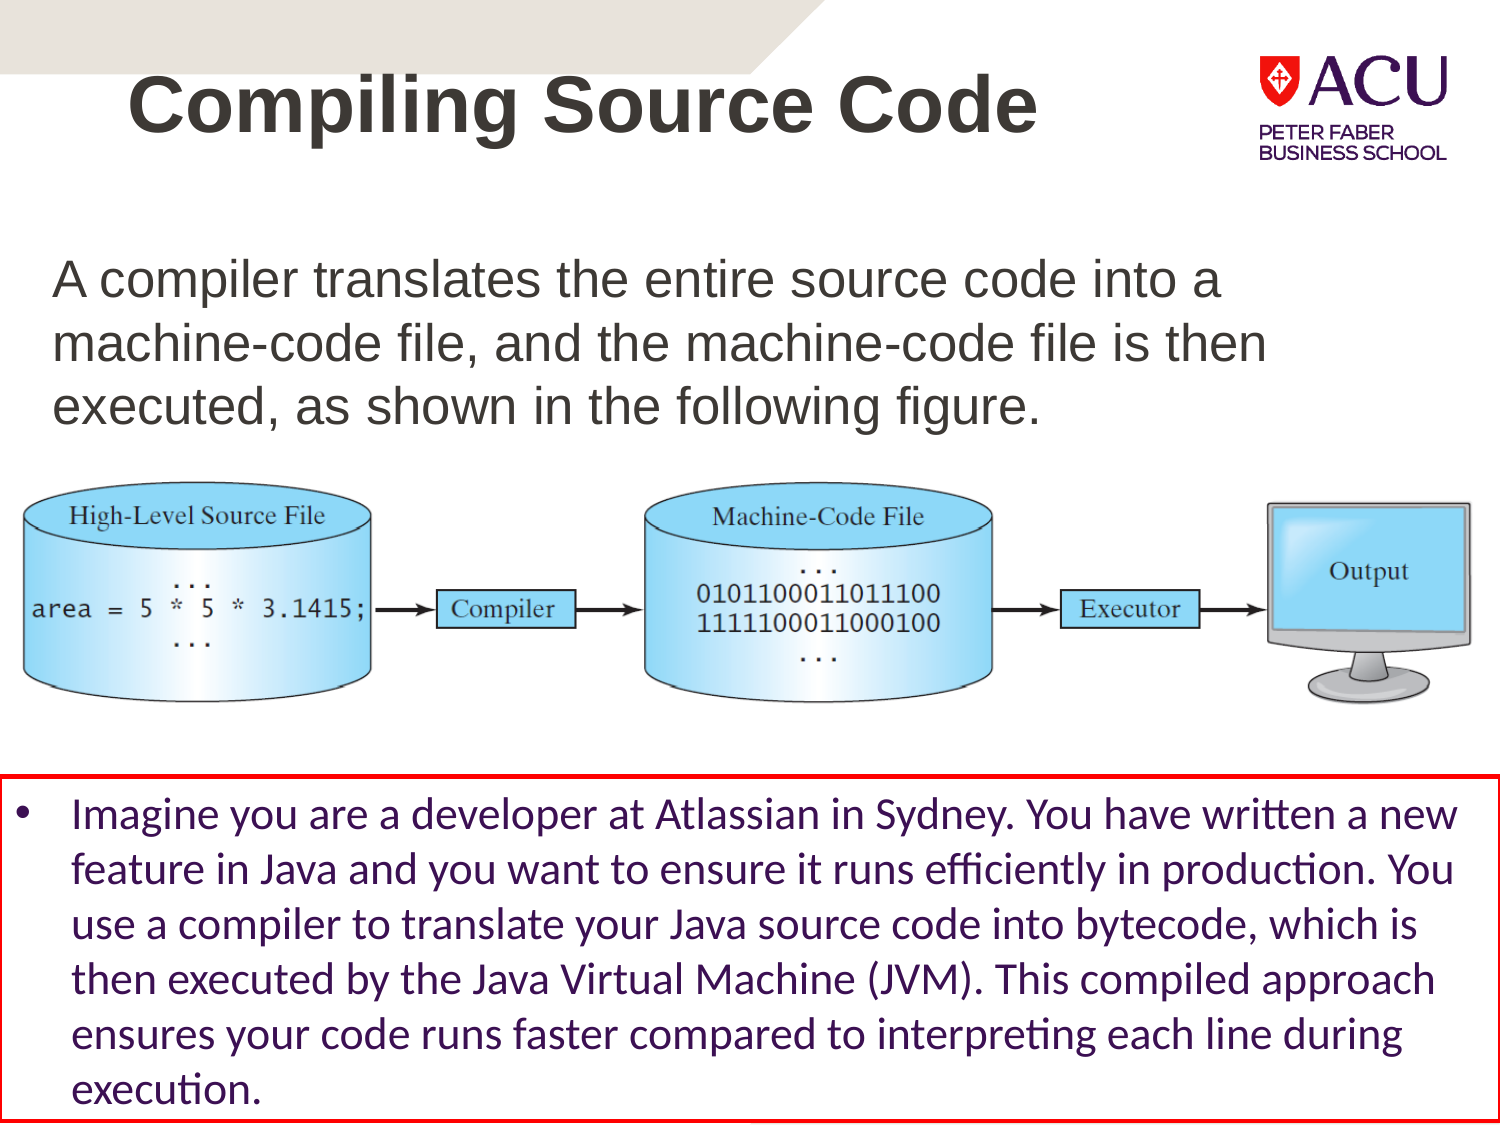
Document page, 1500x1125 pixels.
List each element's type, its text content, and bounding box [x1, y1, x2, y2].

picture [1240, 41, 1466, 175]
text_box Imagine you are a developer at Atlassian in Sydney. You have written a new feature in Java and you want to ensure it runs efficiently in production. You use a compiler to translate your Java source code into bytecode, which is then executed by the Java Virtual Machine (JVM). This compiled approach ensures your code runs faster compared to interpreting each line during execution. [0, 776, 1500, 1122]
picture [13, 457, 1486, 718]
list A compiler translates the entire source code into a machine-code file, and the machine-code file is then executed, as shown in the following figure. [37, 237, 1463, 457]
title Compiling Source Code [112, 37, 1388, 163]
